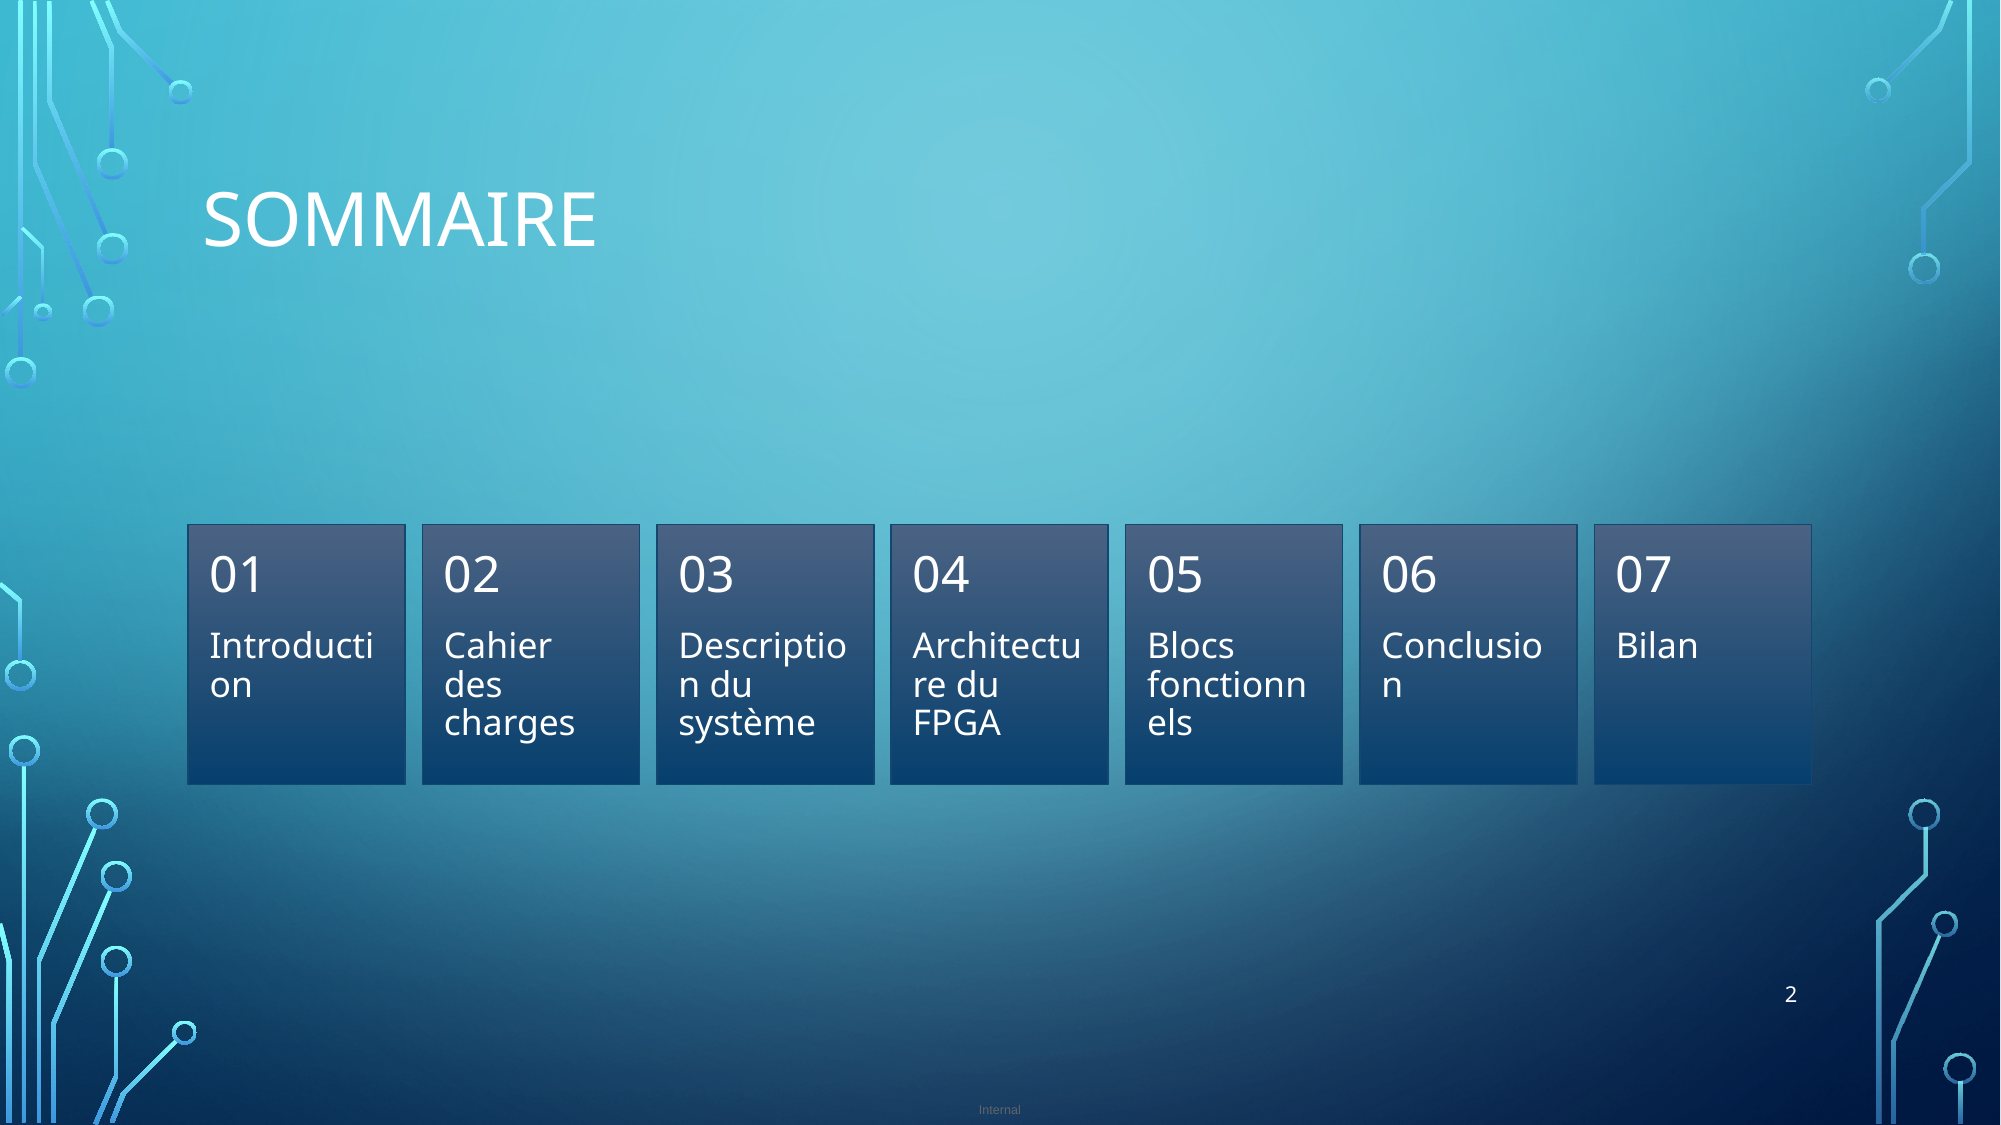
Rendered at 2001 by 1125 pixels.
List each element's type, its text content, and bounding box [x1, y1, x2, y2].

title Sommaire [187, 101, 1813, 344]
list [186, 396, 1813, 913]
slide_number 2 [1685, 965, 1813, 1025]
